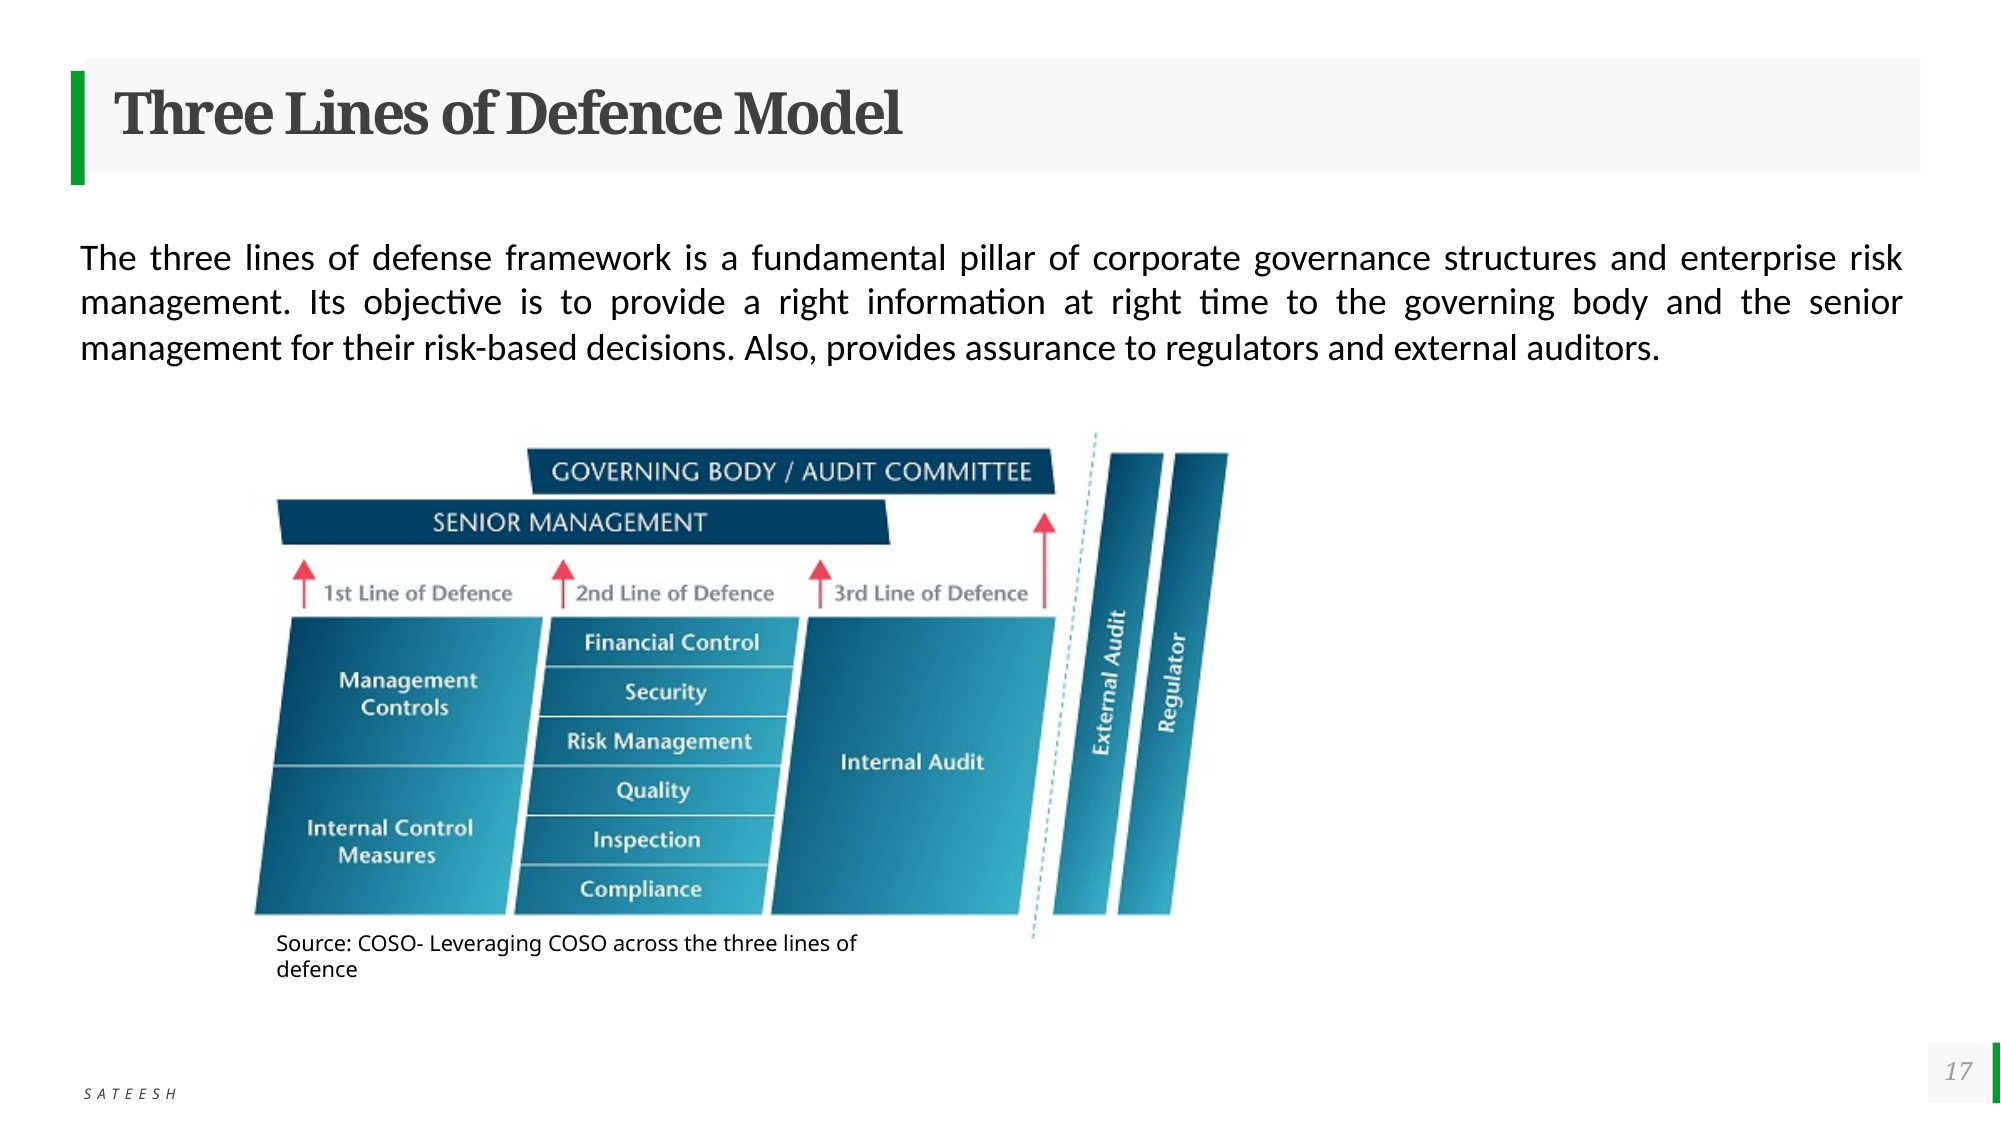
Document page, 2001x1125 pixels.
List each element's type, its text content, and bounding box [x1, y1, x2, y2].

slide_number 17 [1928, 1042, 1989, 1103]
text_box The three lines of defense framework is a fundamental pillar of corporate governance structures and enterprise risk management. Its objective is to provide a right information at right time to the governing body and the senior management for their risk-based decisions. Also, provides assurance to regulators and external auditors. [65, 225, 1921, 375]
picture [197, 379, 1287, 991]
title Three Lines of Defence Model [84, 58, 1921, 173]
